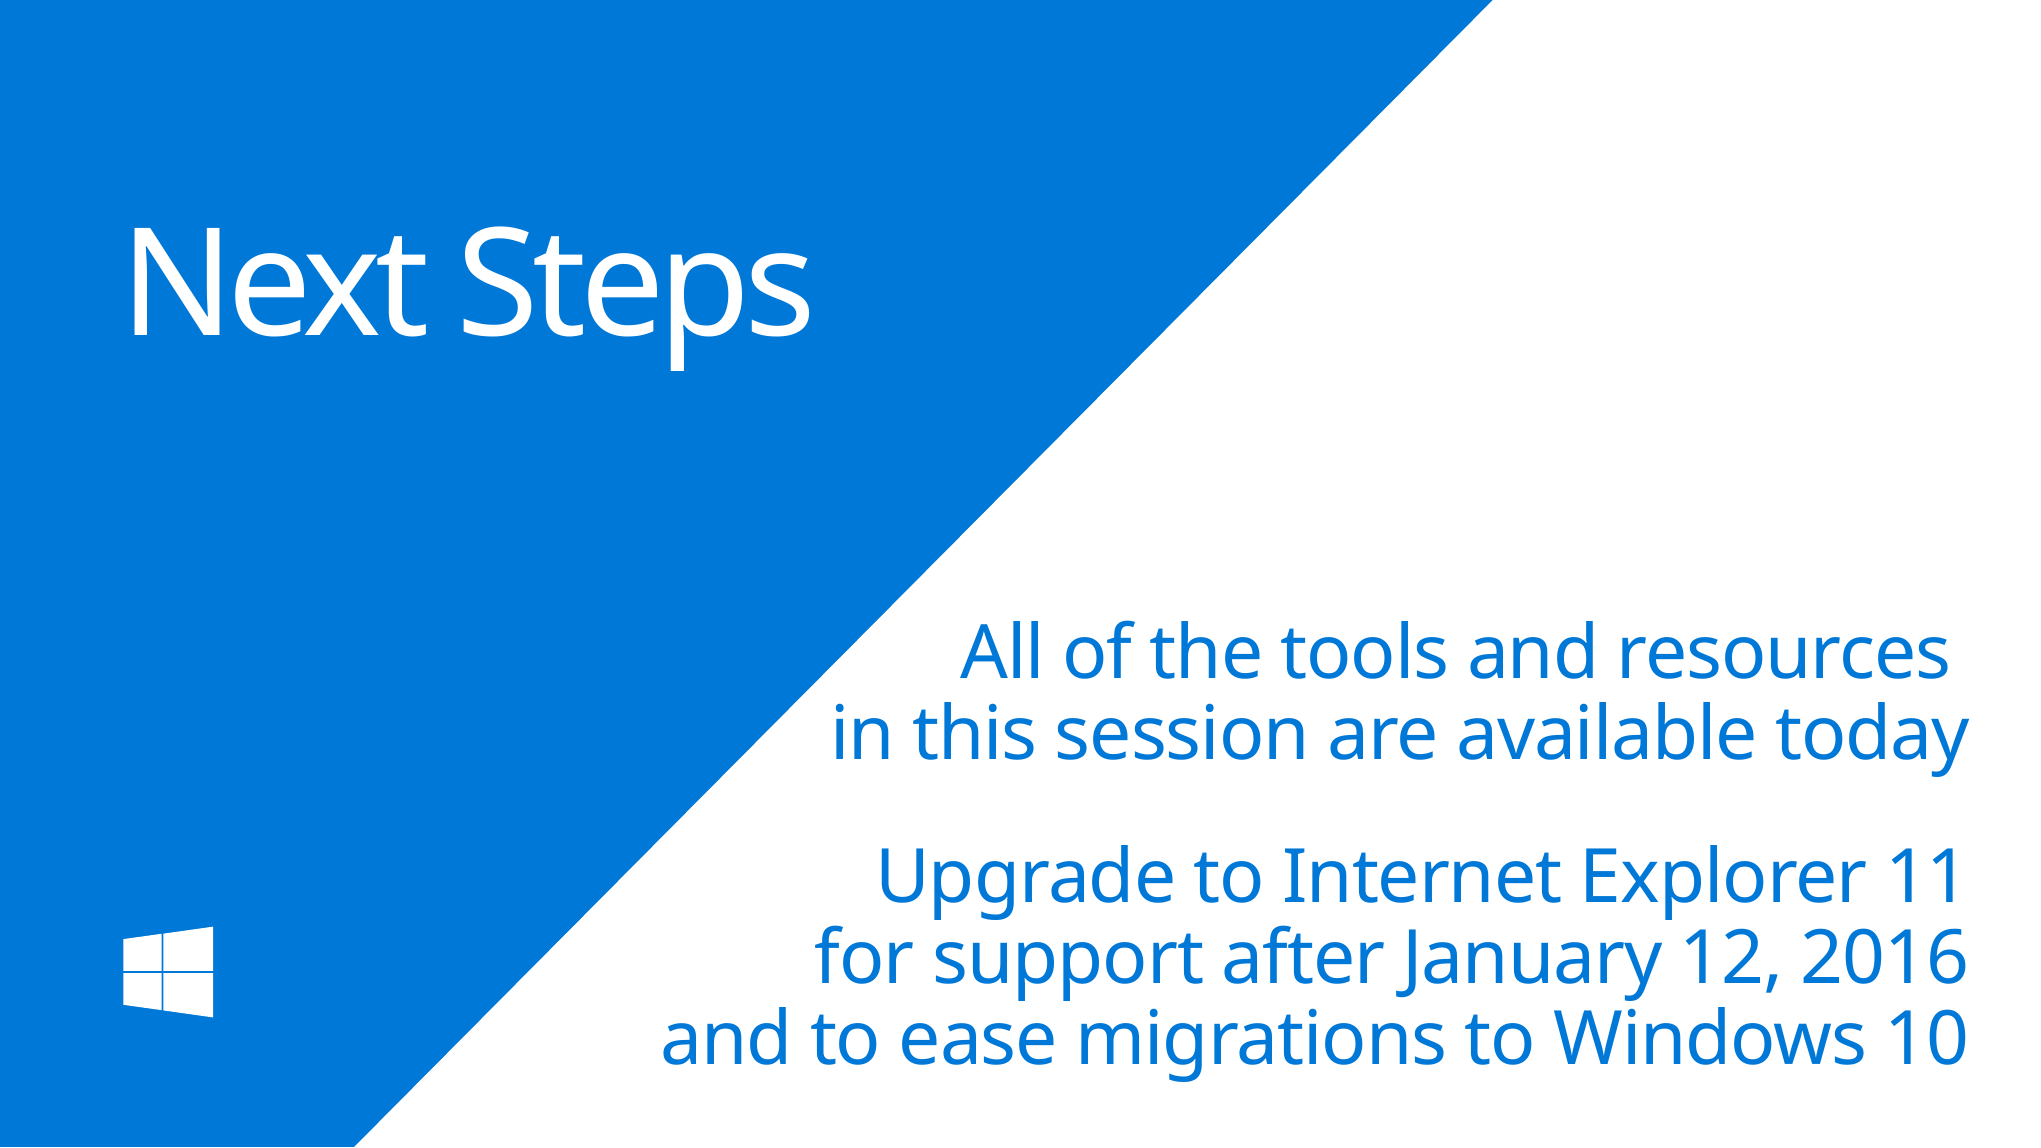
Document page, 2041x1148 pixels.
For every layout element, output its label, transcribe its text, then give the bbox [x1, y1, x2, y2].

list All of the tools and resources in this session are available today Upgrade to Internet Explorer 11 for support after January 12, 2016 and to ease migrations to Windows 10 [495, 598, 1994, 1102]
title Next Steps [96, 190, 1143, 341]
